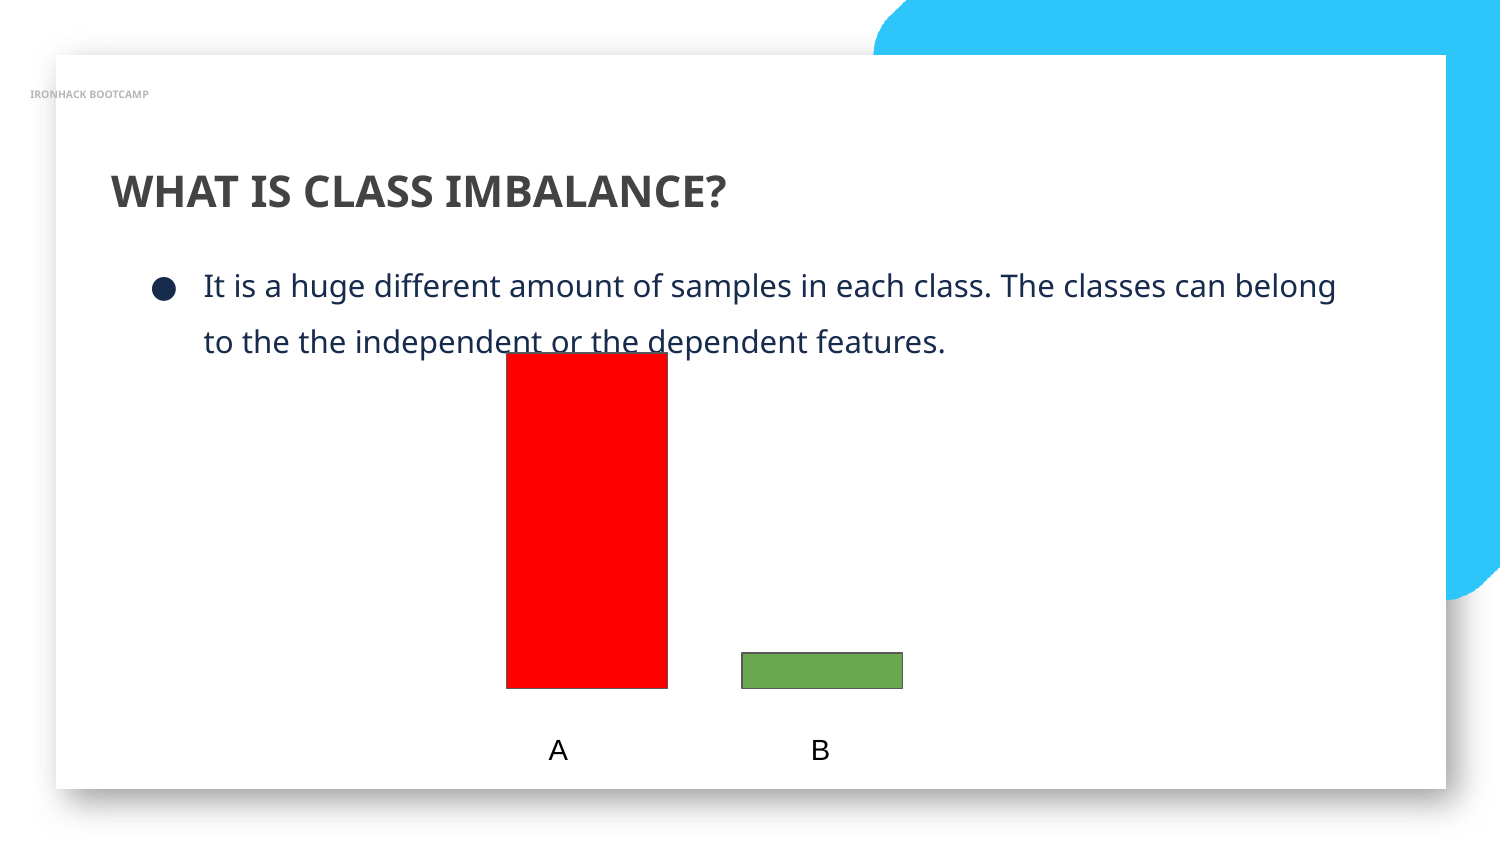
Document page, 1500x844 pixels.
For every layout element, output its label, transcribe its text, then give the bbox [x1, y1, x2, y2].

text_box It is a huge different amount of samples in each class. The classes can belong to the the independent or the dependent features. [113, 232, 1387, 717]
text_box WHAT IS CLASS IMBALANCE? [96, 149, 1417, 266]
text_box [506, 352, 903, 771]
text_box IRONHACK BOOTCAMP [15, 71, 354, 108]
picture [0, 0, 1500, 844]
